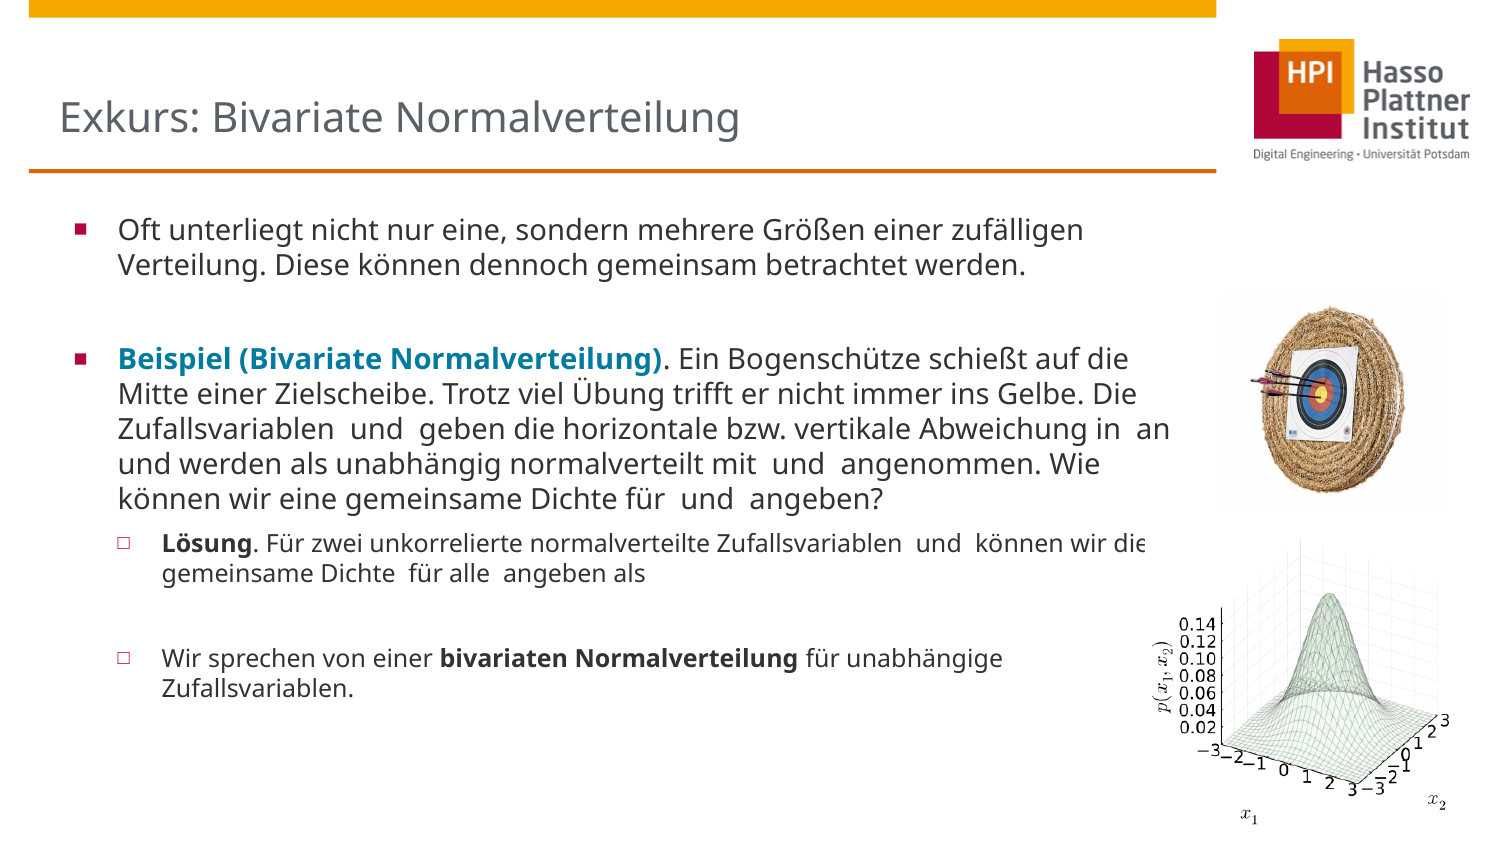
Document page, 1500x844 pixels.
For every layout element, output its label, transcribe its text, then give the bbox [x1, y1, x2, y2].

picture [1219, 291, 1442, 514]
picture [1254, 39, 1470, 161]
title Exkurs: Bivariate Normalverteilung [58, 17, 1187, 170]
picture [1144, 531, 1500, 844]
